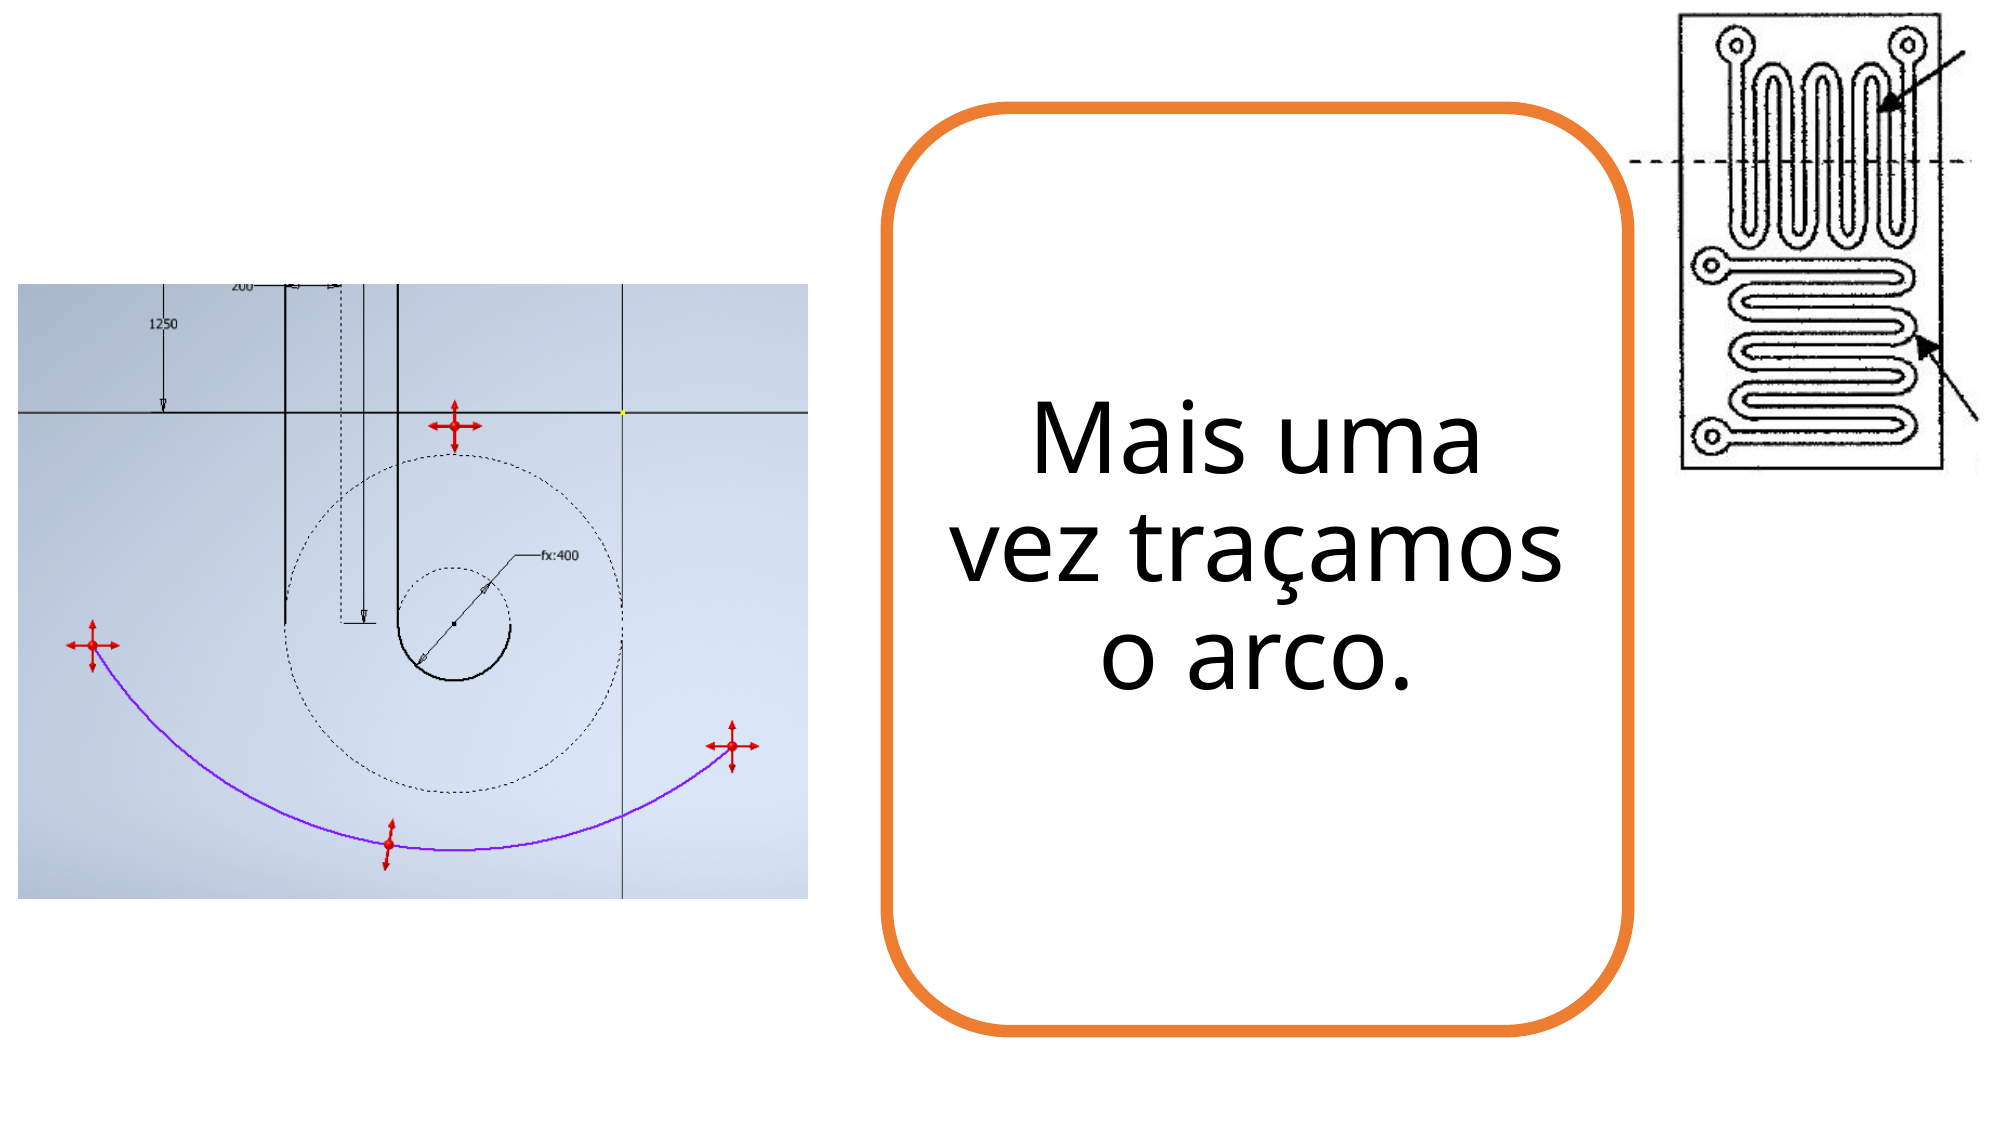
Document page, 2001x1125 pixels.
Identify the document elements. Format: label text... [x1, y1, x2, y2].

picture [1628, 0, 2000, 479]
text_box [885, 137, 928, 1002]
picture [18, 284, 808, 899]
text_box Mais uma vez traçamos o arco. [928, 87, 1587, 1011]
text_box [940, 1011, 1575, 1033]
text_box [1587, 138, 1630, 1002]
